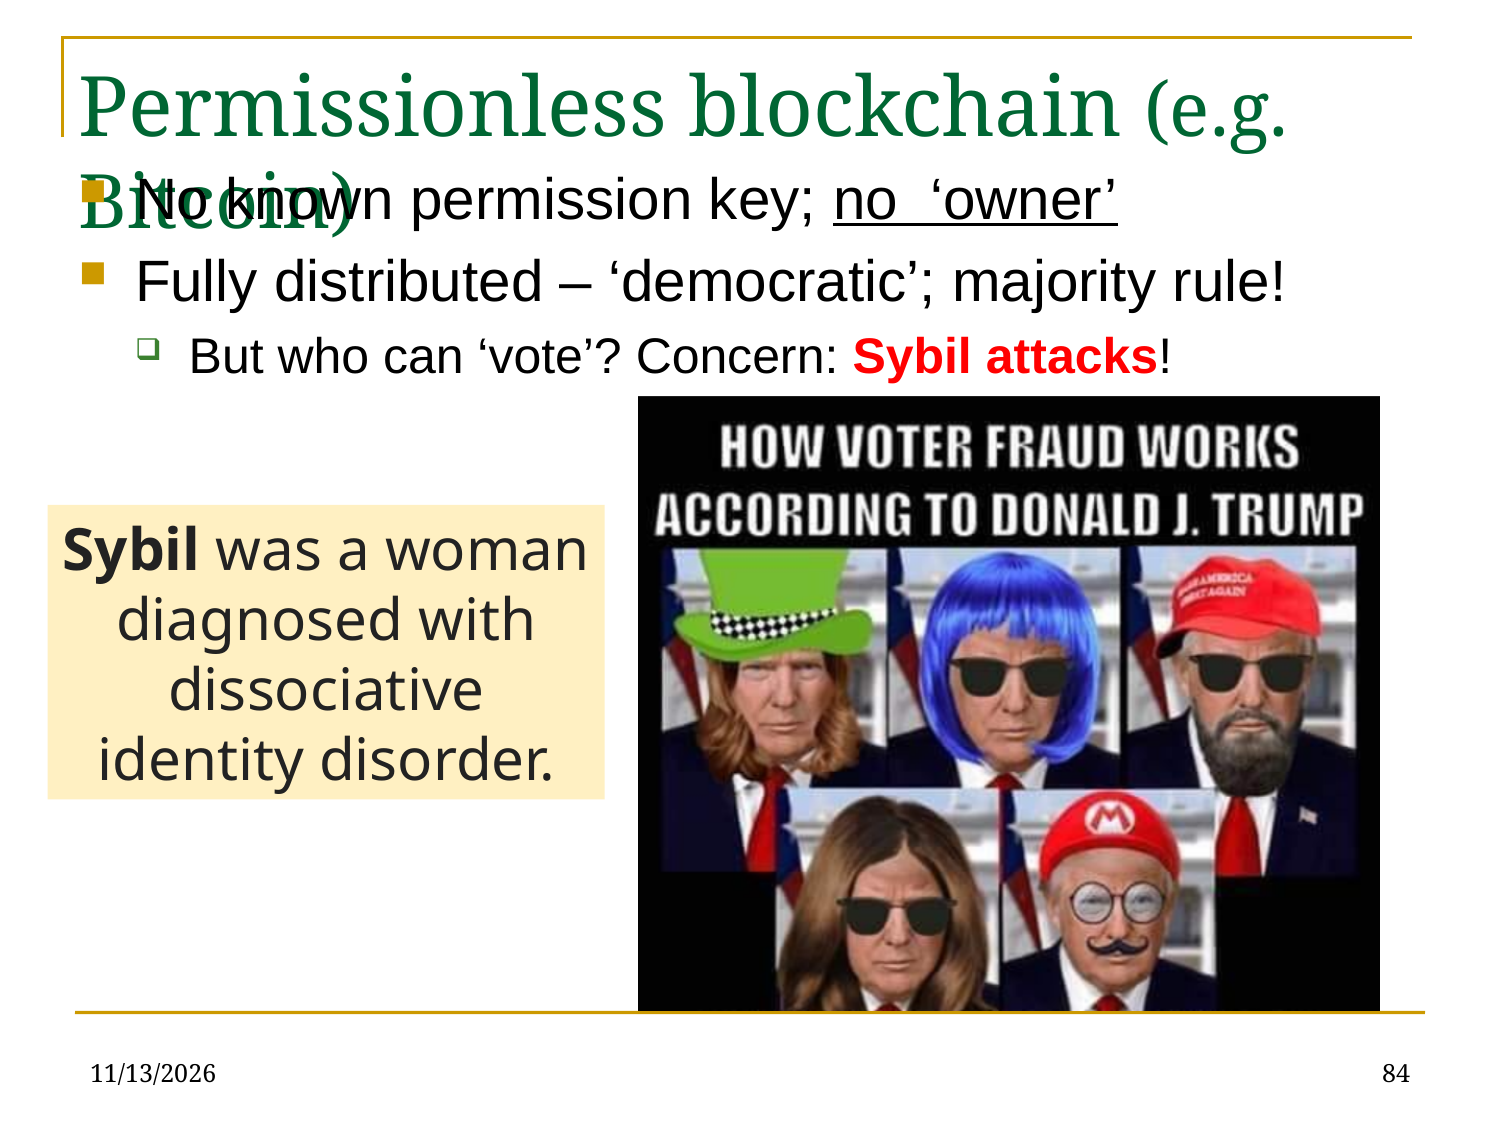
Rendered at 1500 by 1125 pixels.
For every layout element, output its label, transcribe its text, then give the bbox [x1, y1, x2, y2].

picture [638, 393, 1380, 1011]
list No known permission key; no ‘owner’ Fully distributed – ‘democratic’; majority rule! But who can ‘vote’? Concern: Sybil attacks! [63, 153, 1414, 594]
title Permissionless blockchain (e.g. Bitcoin) [63, 45, 1425, 174]
slide_number 84 [1074, 1024, 1425, 1100]
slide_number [75, 1024, 425, 1100]
text_box Sybil was a woman diagnosed with dissociative identity disorder. [47, 504, 605, 800]
